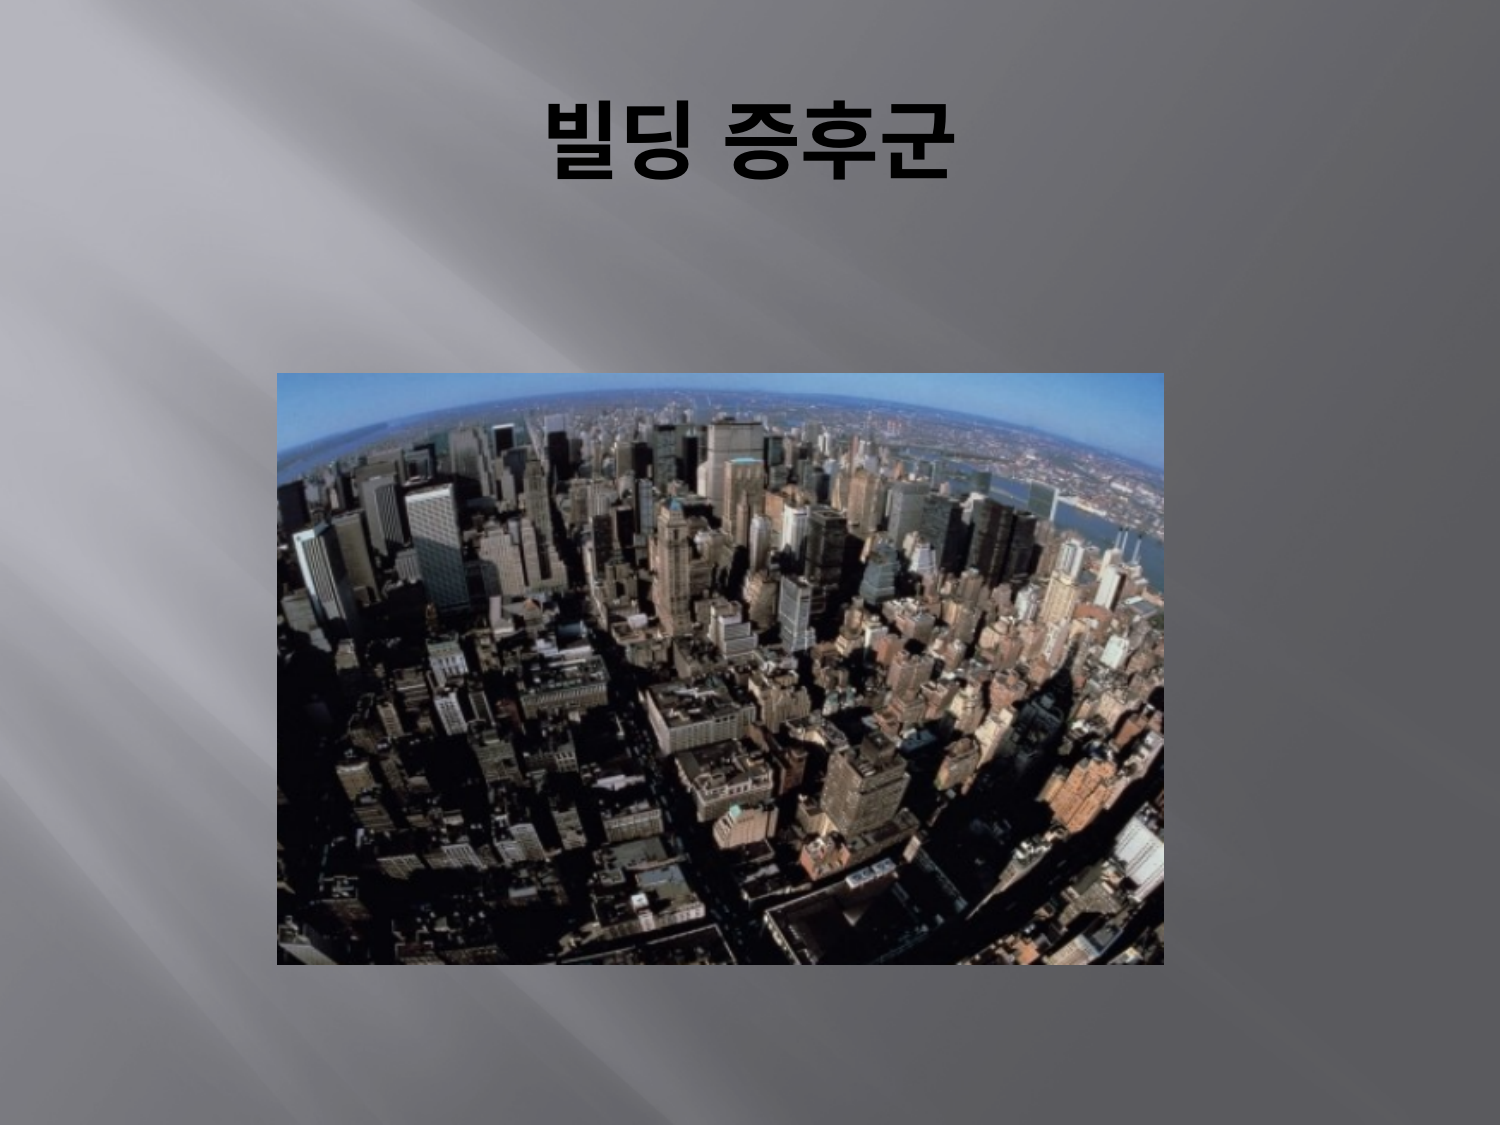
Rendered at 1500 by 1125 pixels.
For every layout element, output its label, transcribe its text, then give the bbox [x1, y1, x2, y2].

title 빌딩 증후군 [75, 45, 1425, 233]
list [277, 373, 1164, 965]
